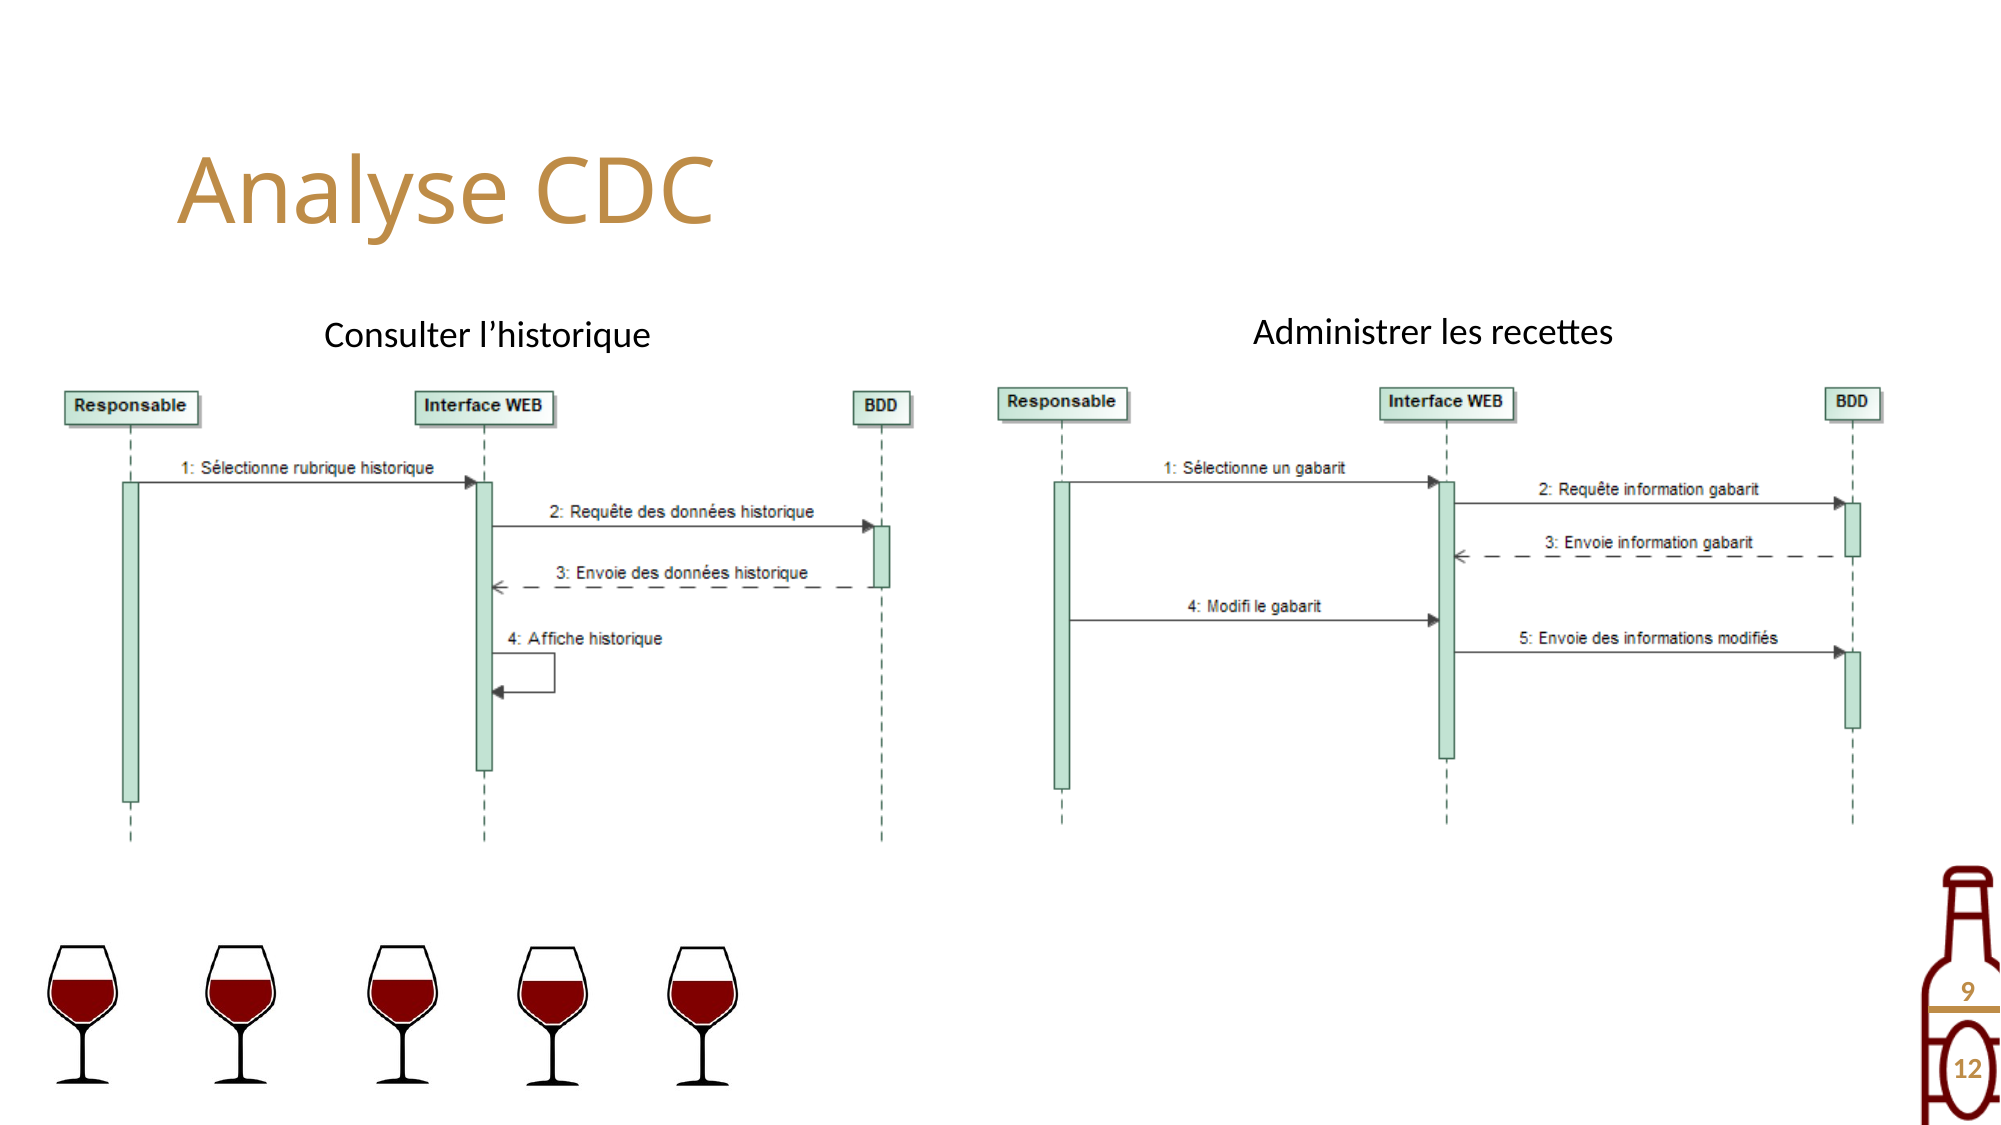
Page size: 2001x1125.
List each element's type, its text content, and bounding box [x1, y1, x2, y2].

picture [41, 933, 128, 1098]
text_box Administrer les recettes [1238, 299, 1656, 357]
text_box Consulter l’historique [309, 302, 727, 363]
picture [965, 357, 2000, 1125]
picture [511, 935, 598, 1099]
picture [661, 935, 748, 1099]
picture [361, 933, 448, 1098]
picture [41, 366, 915, 872]
text_box Analyse CDC [162, 84, 1888, 303]
picture [198, 933, 286, 1098]
